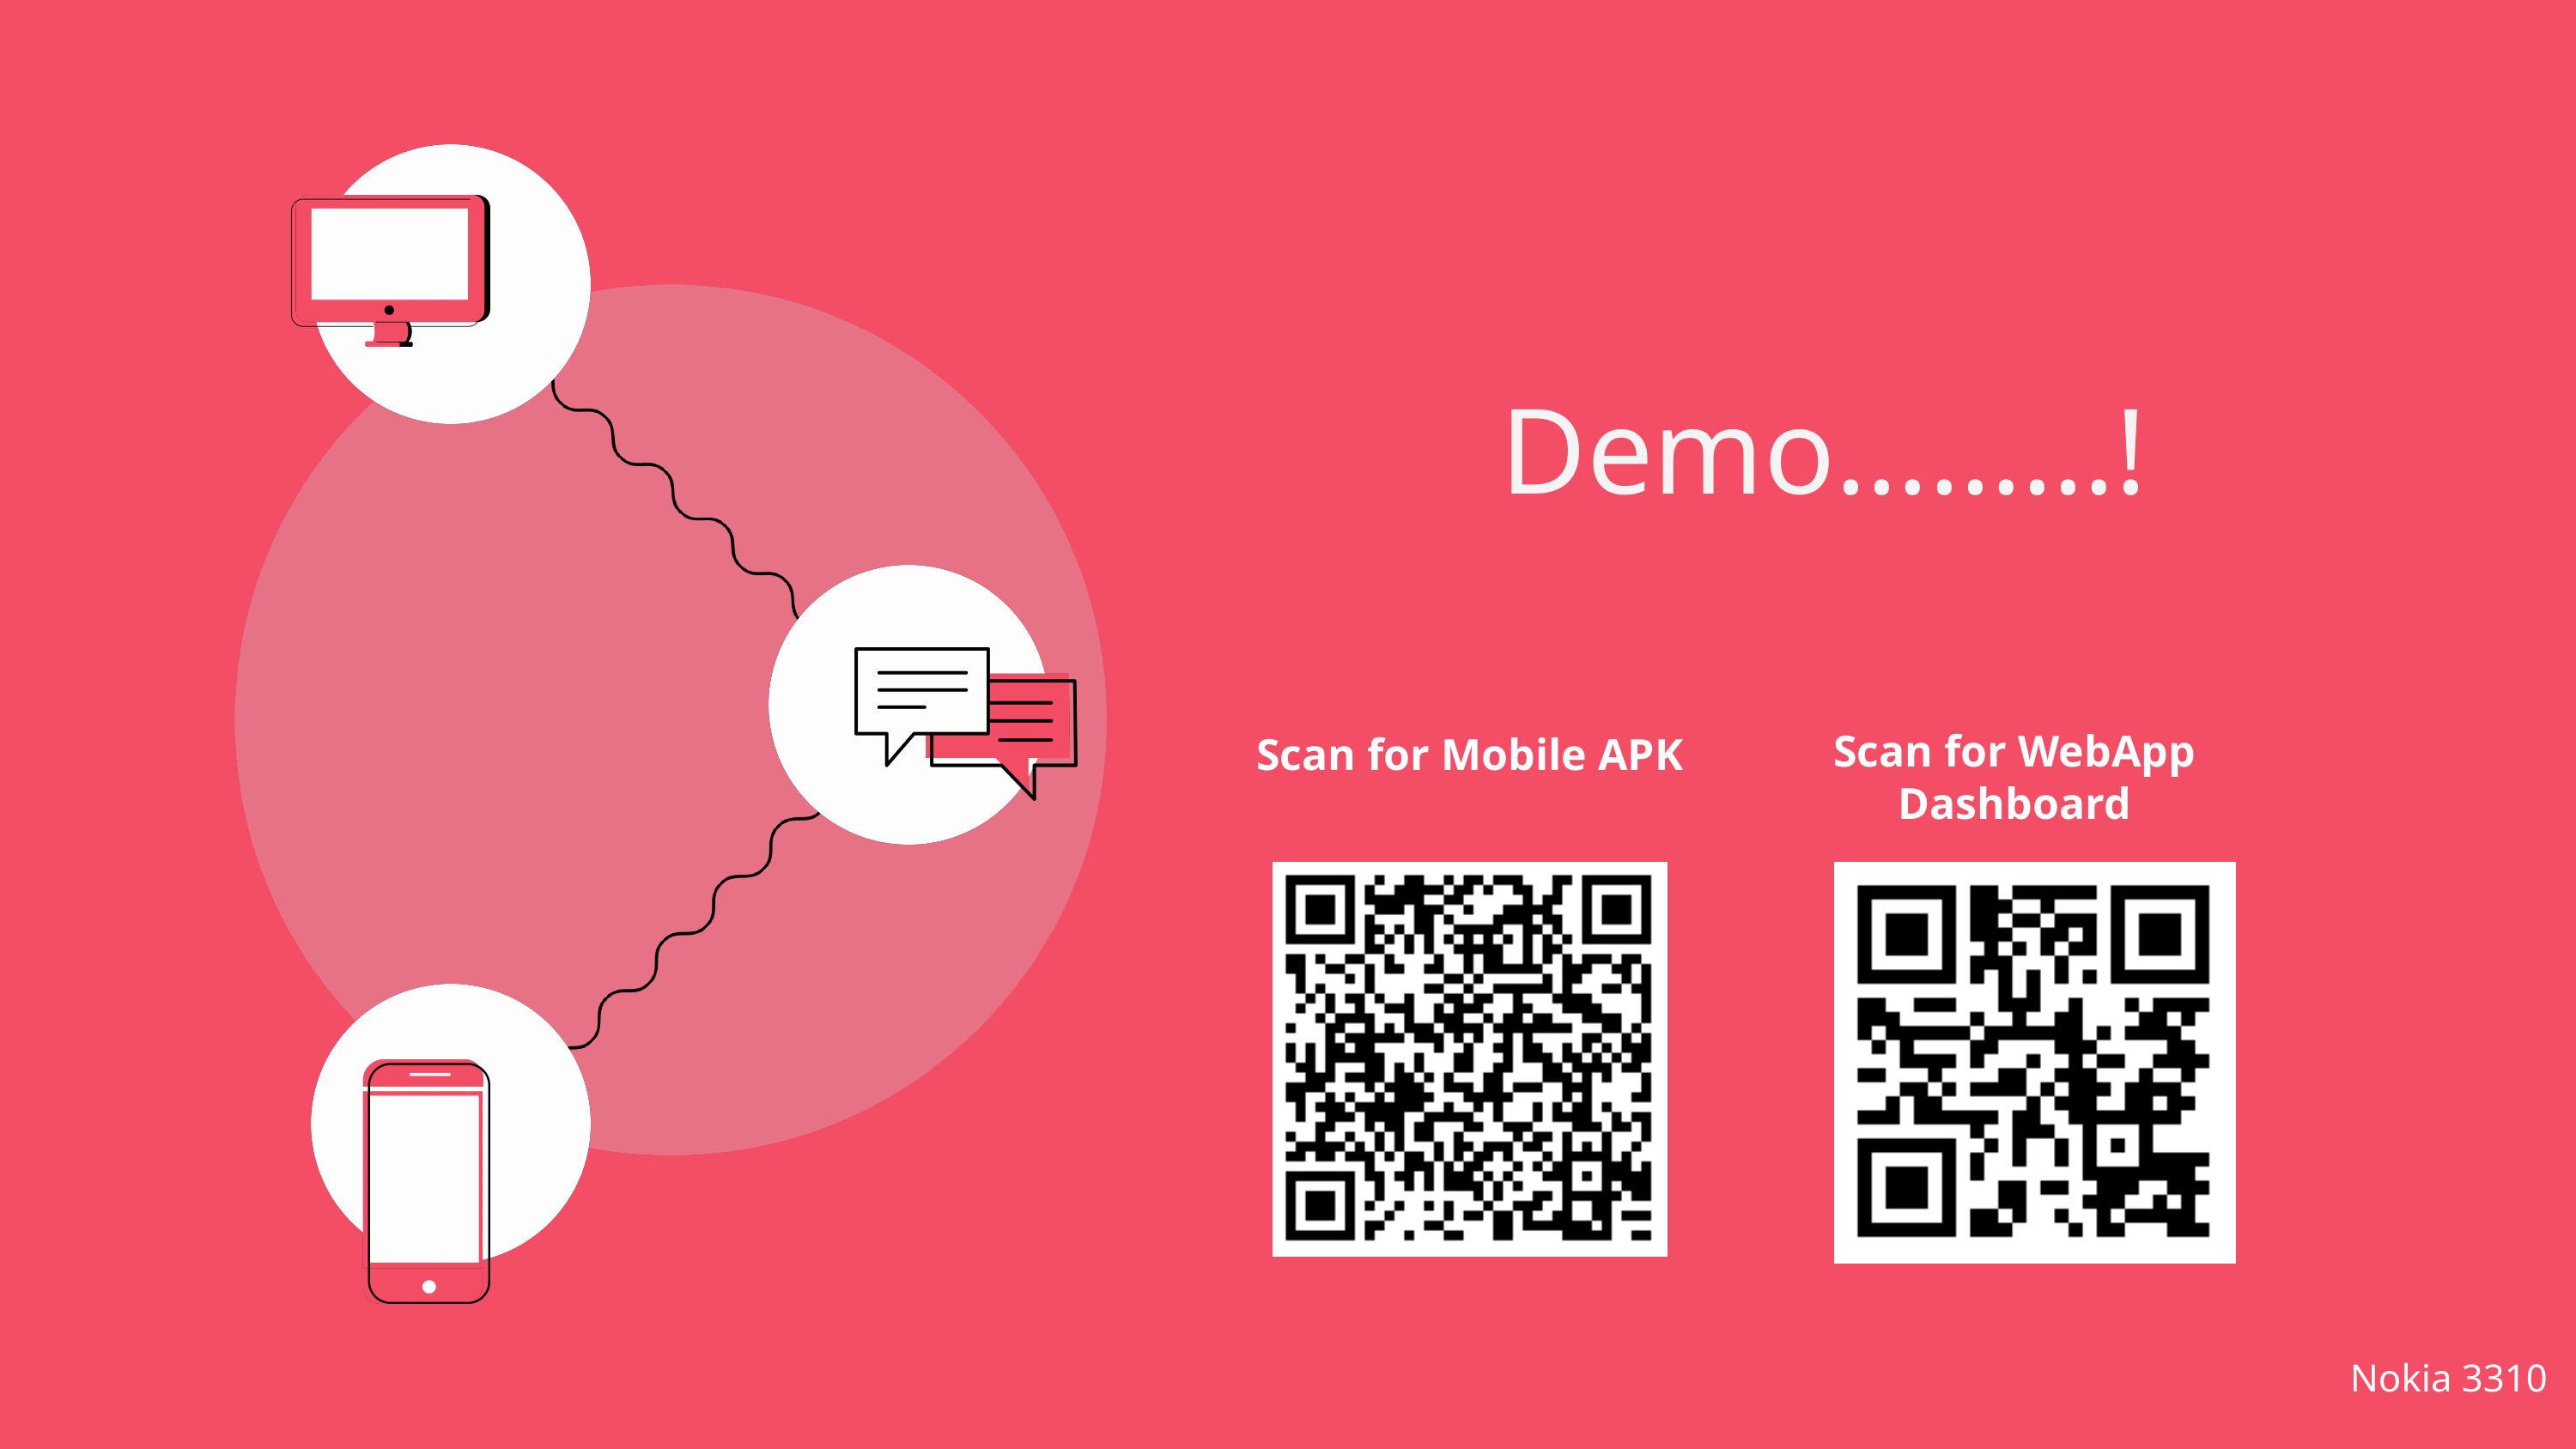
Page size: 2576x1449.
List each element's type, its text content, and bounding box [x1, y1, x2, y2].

picture [234, 144, 1107, 1304]
text_box Demo………! [1110, 336, 2546, 518]
text_box Scan for Mobile APK [1226, 726, 1714, 779]
text_box Scan for WebApp Dashboard [1771, 723, 2259, 828]
picture [1834, 862, 2236, 1264]
picture [1273, 862, 1668, 1258]
text_box Nokia 3310 [1880, 1346, 2548, 1399]
